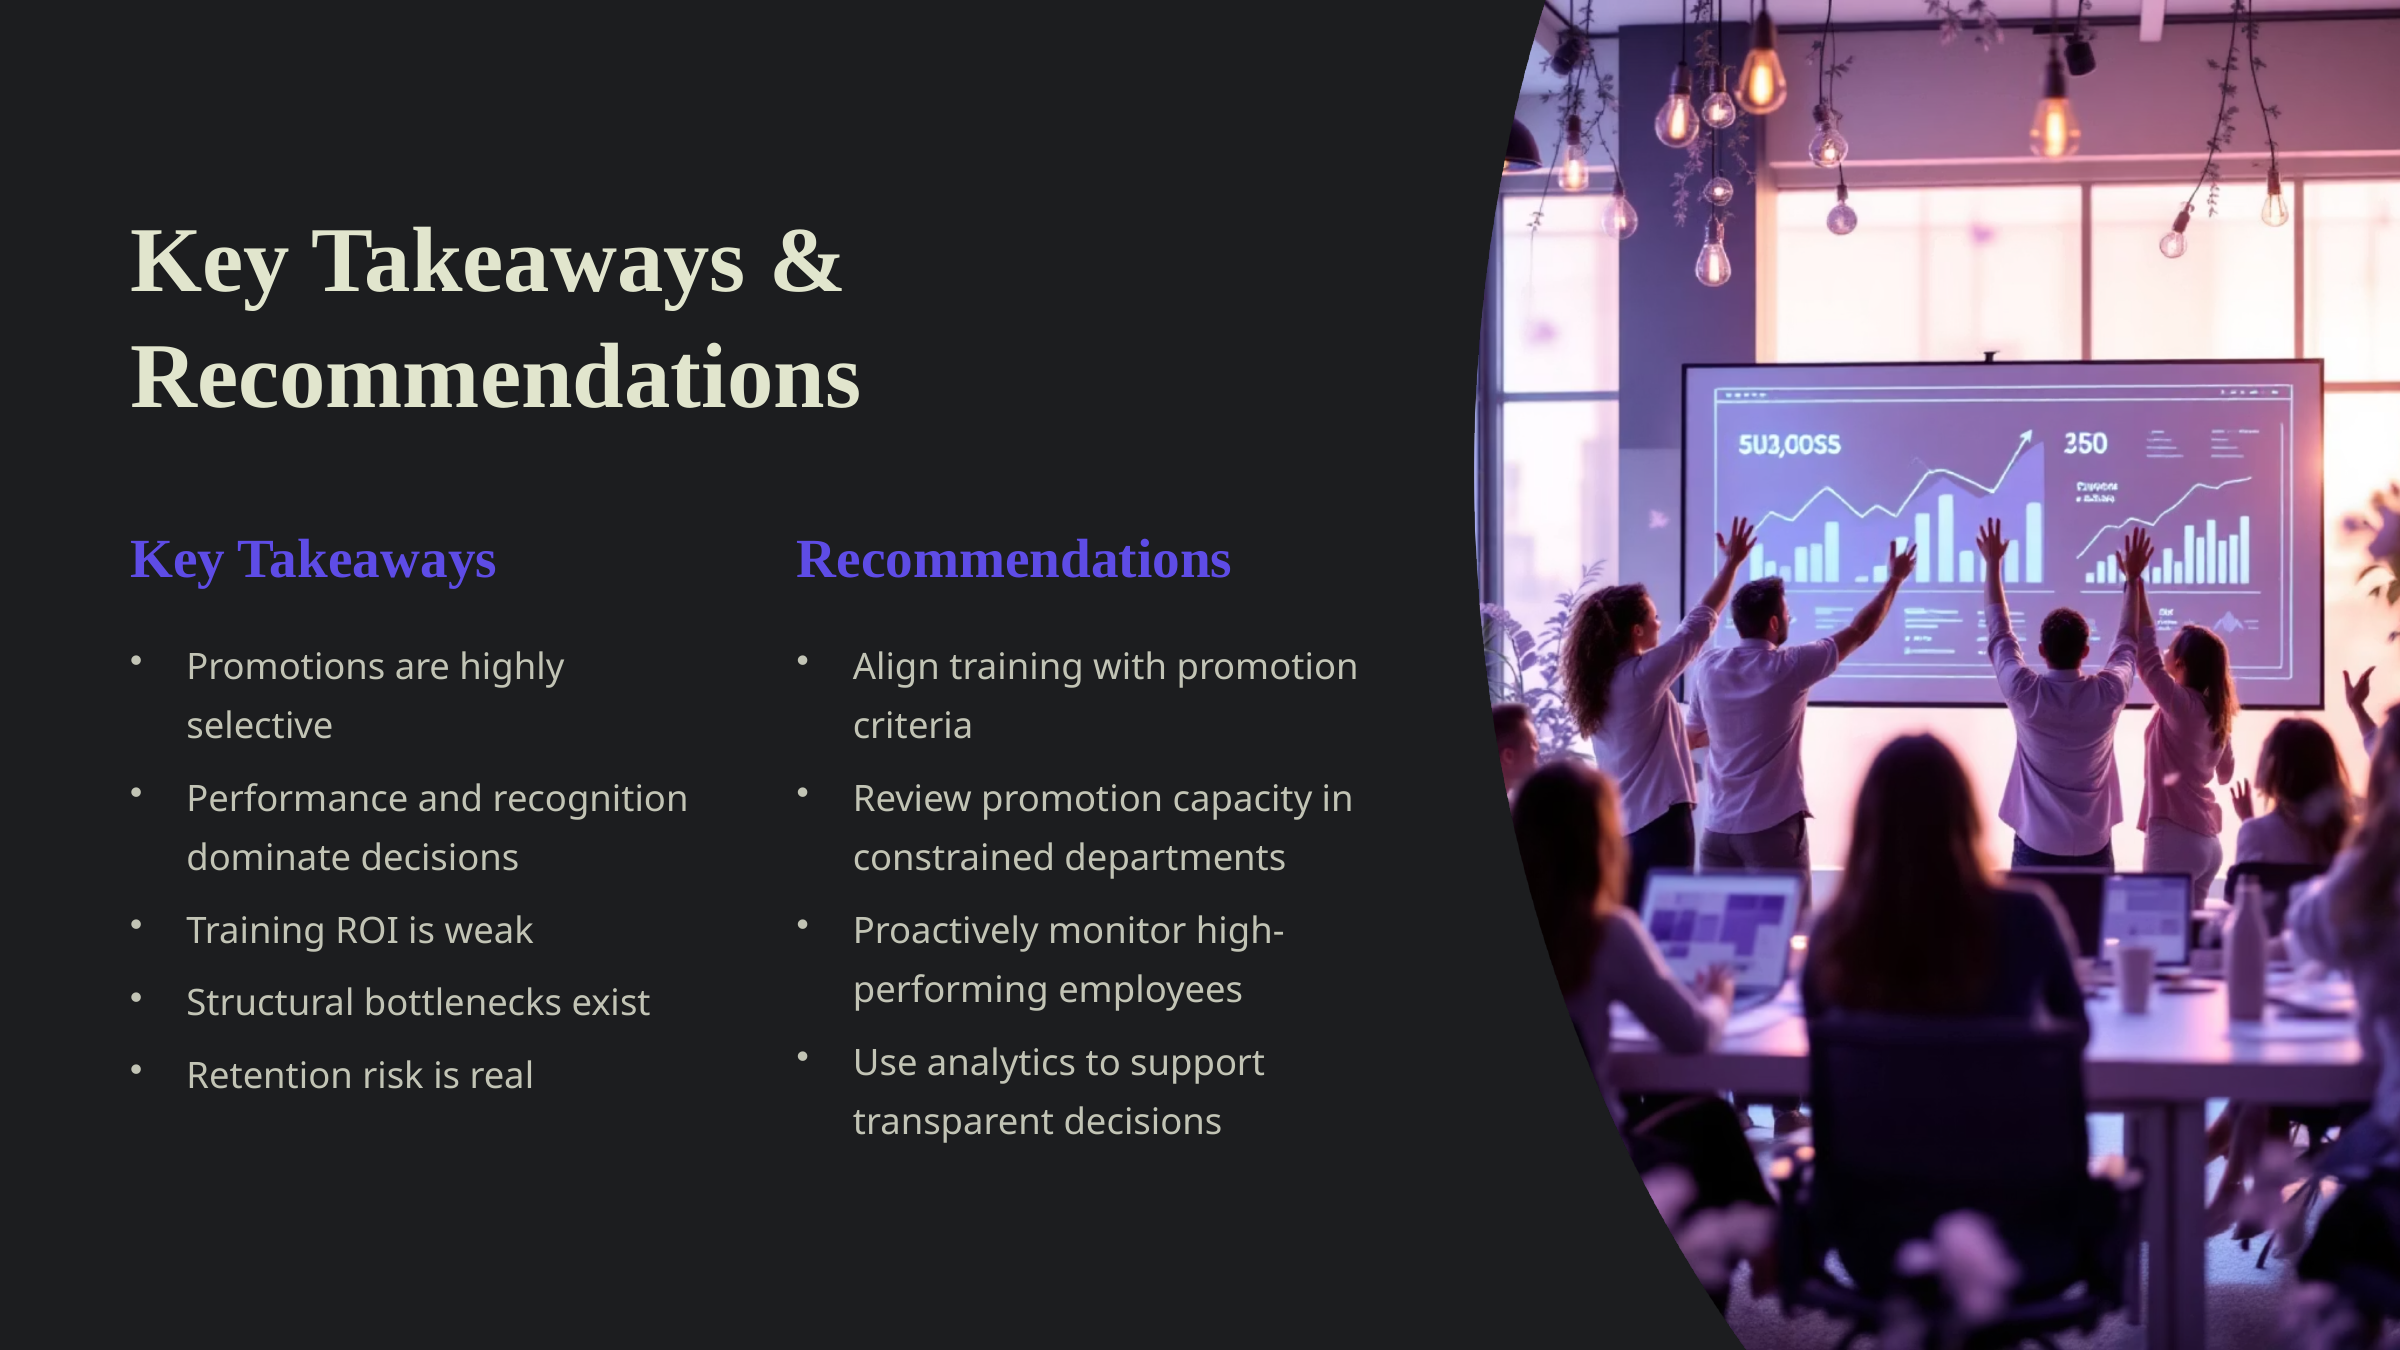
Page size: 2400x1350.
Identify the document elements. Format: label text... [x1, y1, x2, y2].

text_box Performance and recognition dominate decisions [130, 759, 705, 879]
text_box Review promotion capacity in constrained departments [796, 759, 1371, 879]
text_box Use analytics to support transparent decisions [796, 1023, 1371, 1143]
text_box Training ROI is weak [130, 891, 705, 951]
text_box Key Takeaways [130, 520, 689, 590]
text_box Key Takeaways & Recommendations [130, 194, 1370, 428]
text_box Proactively monitor high-performing employees [796, 891, 1371, 1011]
text_box Structural bottlenecks exist [130, 963, 705, 1024]
text_box Promotions are highly selective [130, 627, 705, 747]
text_box Retention risk is real [130, 1036, 705, 1096]
text_box Align training with promotion criteria [796, 627, 1371, 747]
text_box Recommendations [796, 520, 1355, 590]
picture [1454, 0, 2400, 1350]
